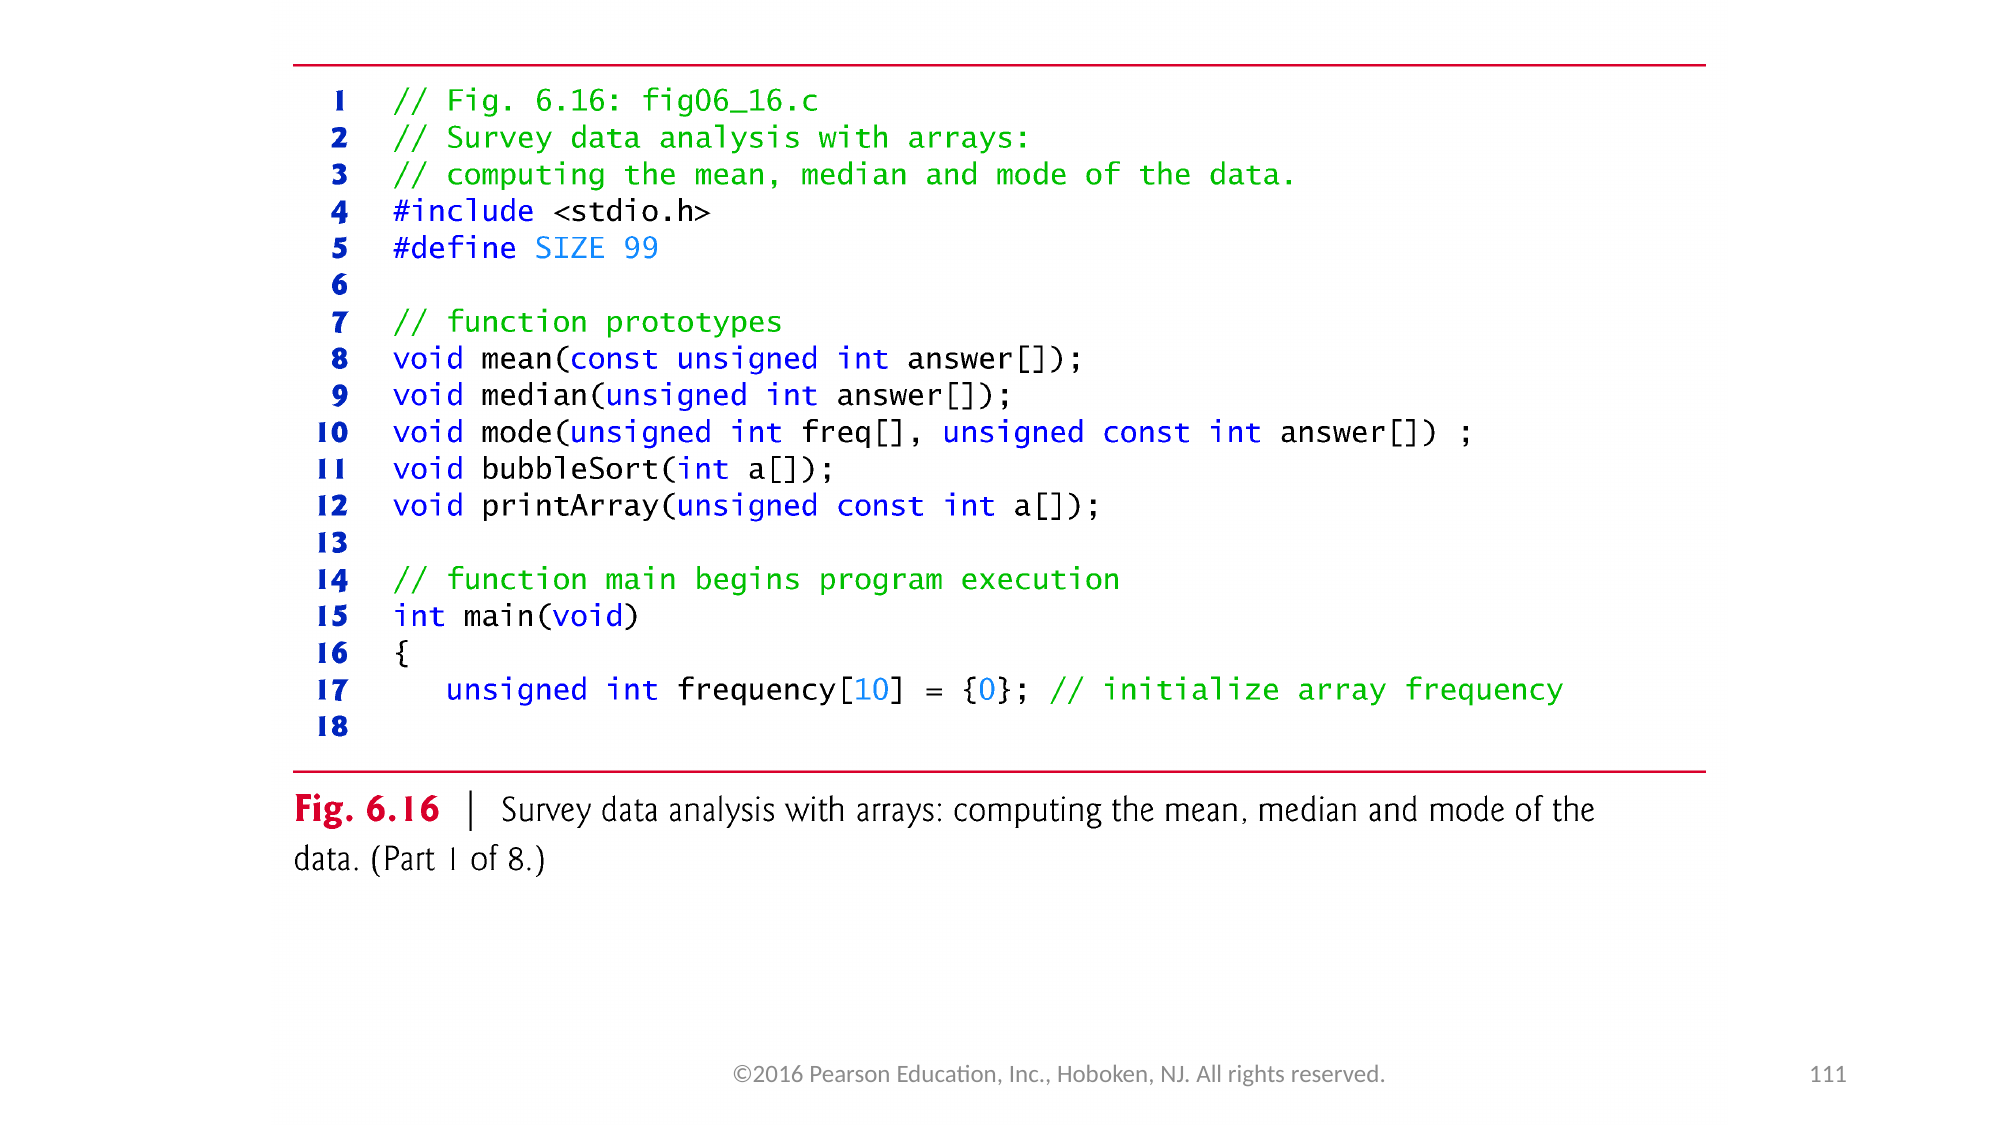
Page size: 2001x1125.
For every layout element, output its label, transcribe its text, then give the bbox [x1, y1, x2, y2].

slide_number 111 [1728, 1042, 1863, 1103]
picture [271, 0, 1728, 1125]
